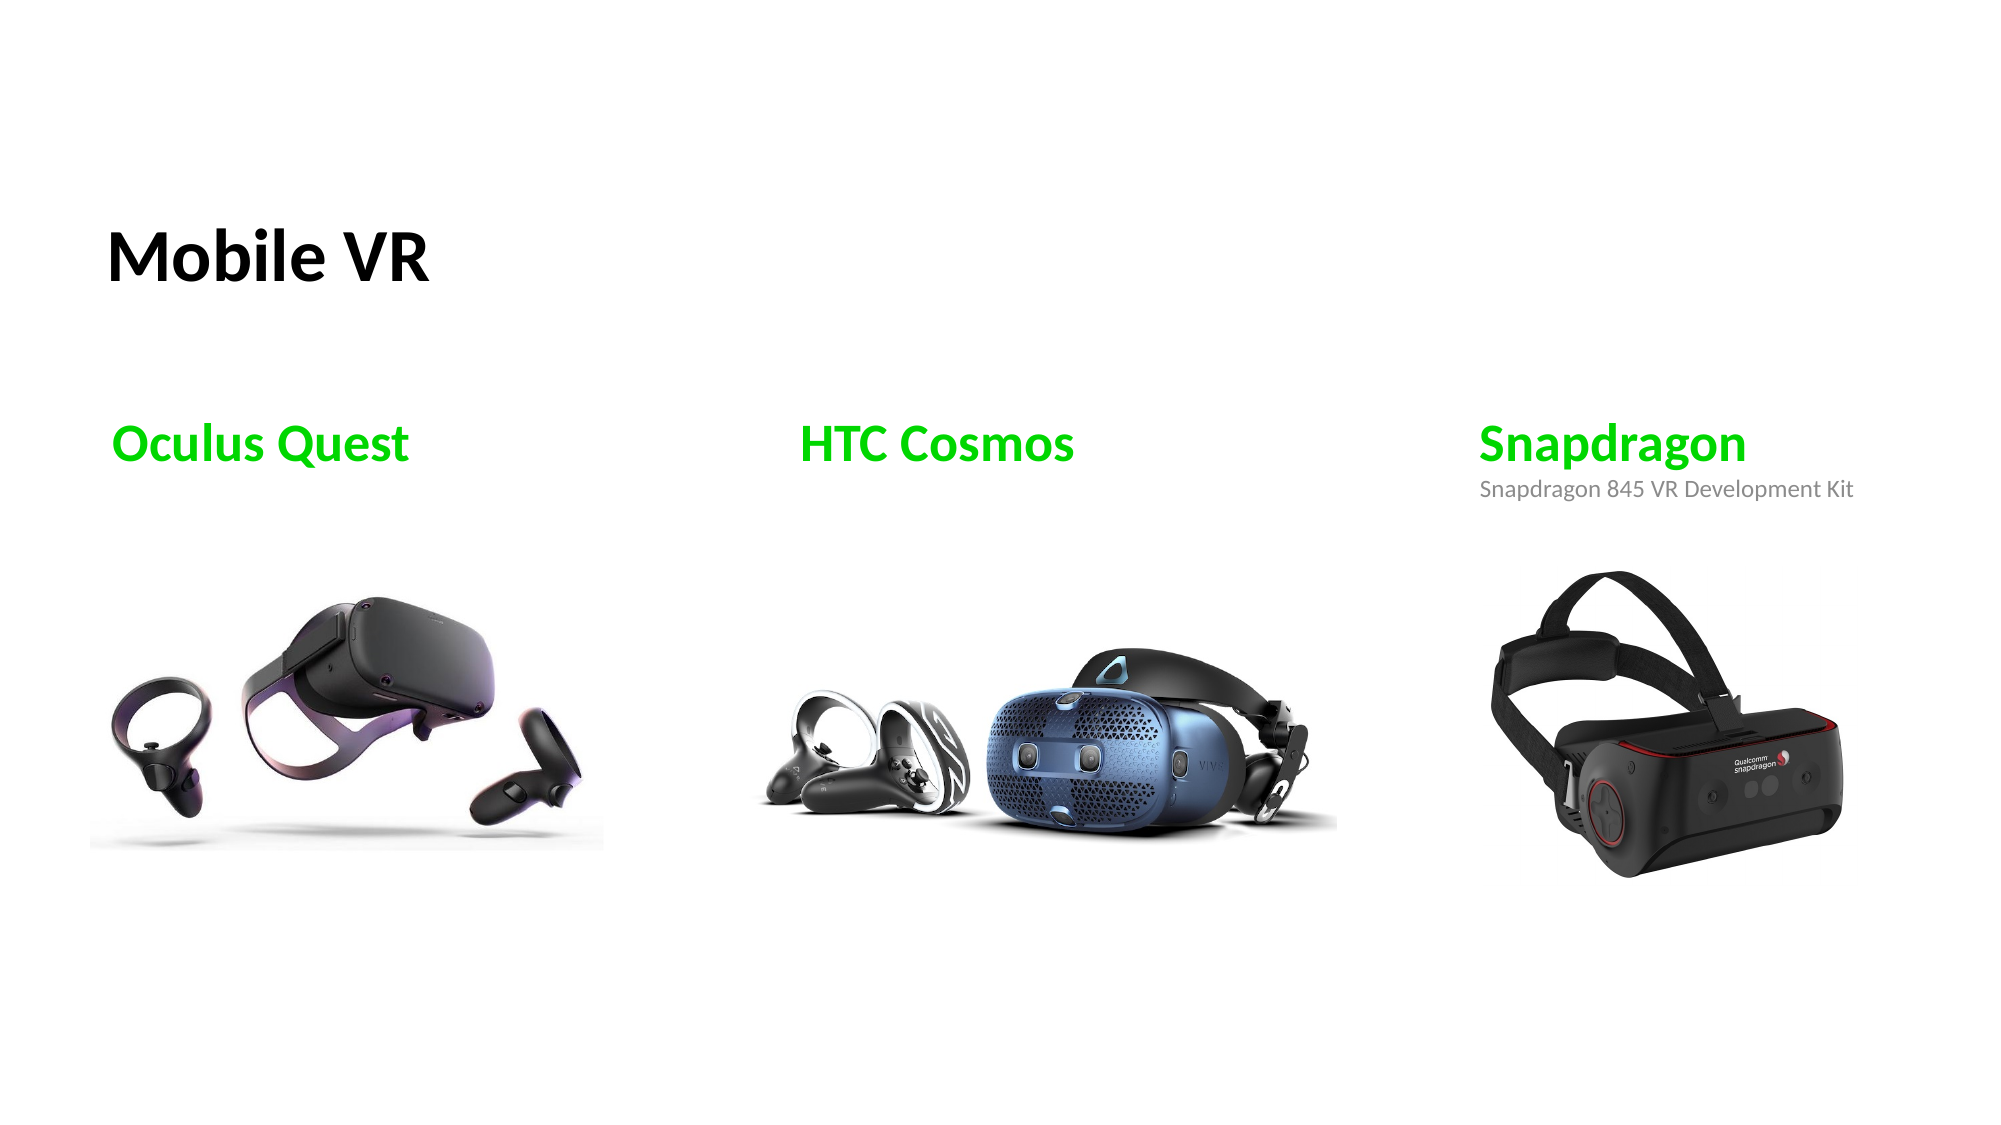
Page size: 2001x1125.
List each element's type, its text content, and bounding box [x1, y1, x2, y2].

text_box Oculus Quest [97, 399, 650, 482]
picture [90, 569, 604, 889]
picture [733, 576, 1337, 917]
text_box Mobile VR [91, 203, 1888, 300]
text_box HTC Cosmos [784, 399, 1331, 482]
picture [1483, 566, 1858, 886]
text_box Snapdragon Snapdragon 845 VR Development Kit [1465, 399, 2000, 563]
